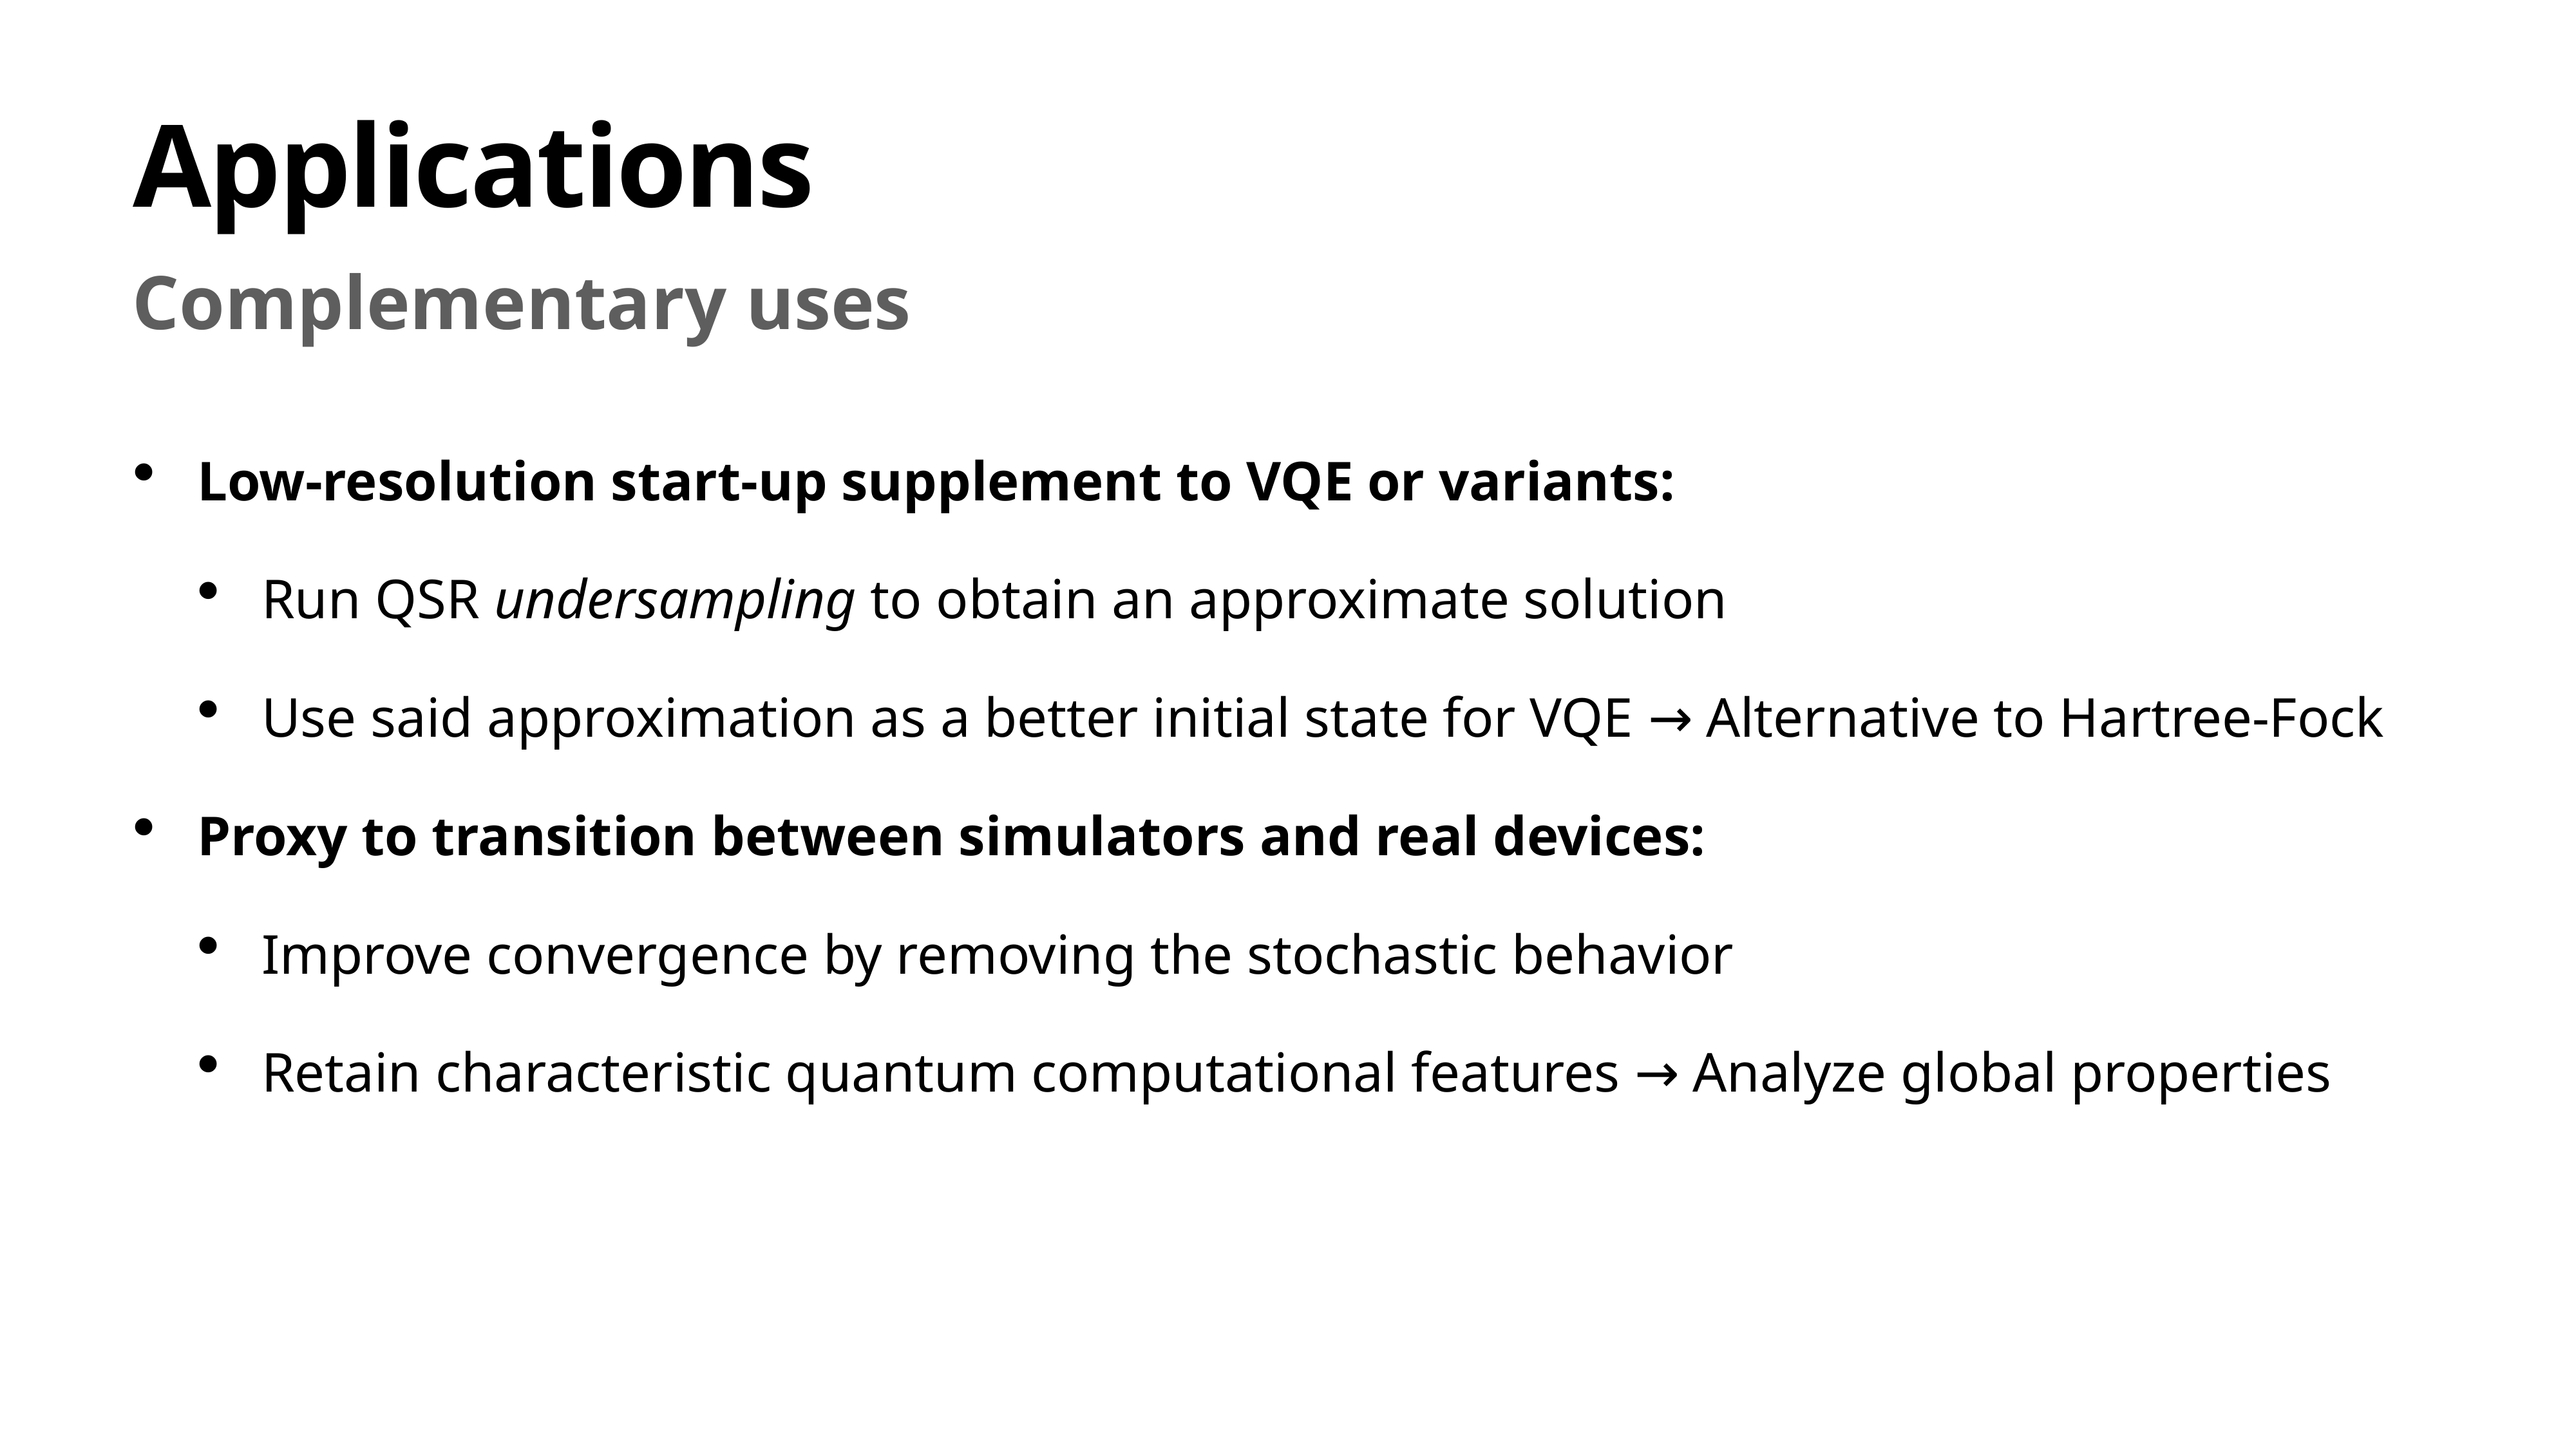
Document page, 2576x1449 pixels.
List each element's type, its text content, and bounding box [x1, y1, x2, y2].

title Applications [127, 113, 2449, 250]
list Low-resolution start-up supplement to VQE or variants: Run QSR undersampling to obtain an approximate solution Use said approximation as a better initial state for VQE → Alternative to Hartree-Fock Proxy to transition between simulators and real devices: Improve convergence by removing the stochastic behavior Retain characteristic quantum computational features → Analyze global properties [127, 448, 2449, 1321]
list Complementary uses [127, 250, 2449, 350]
